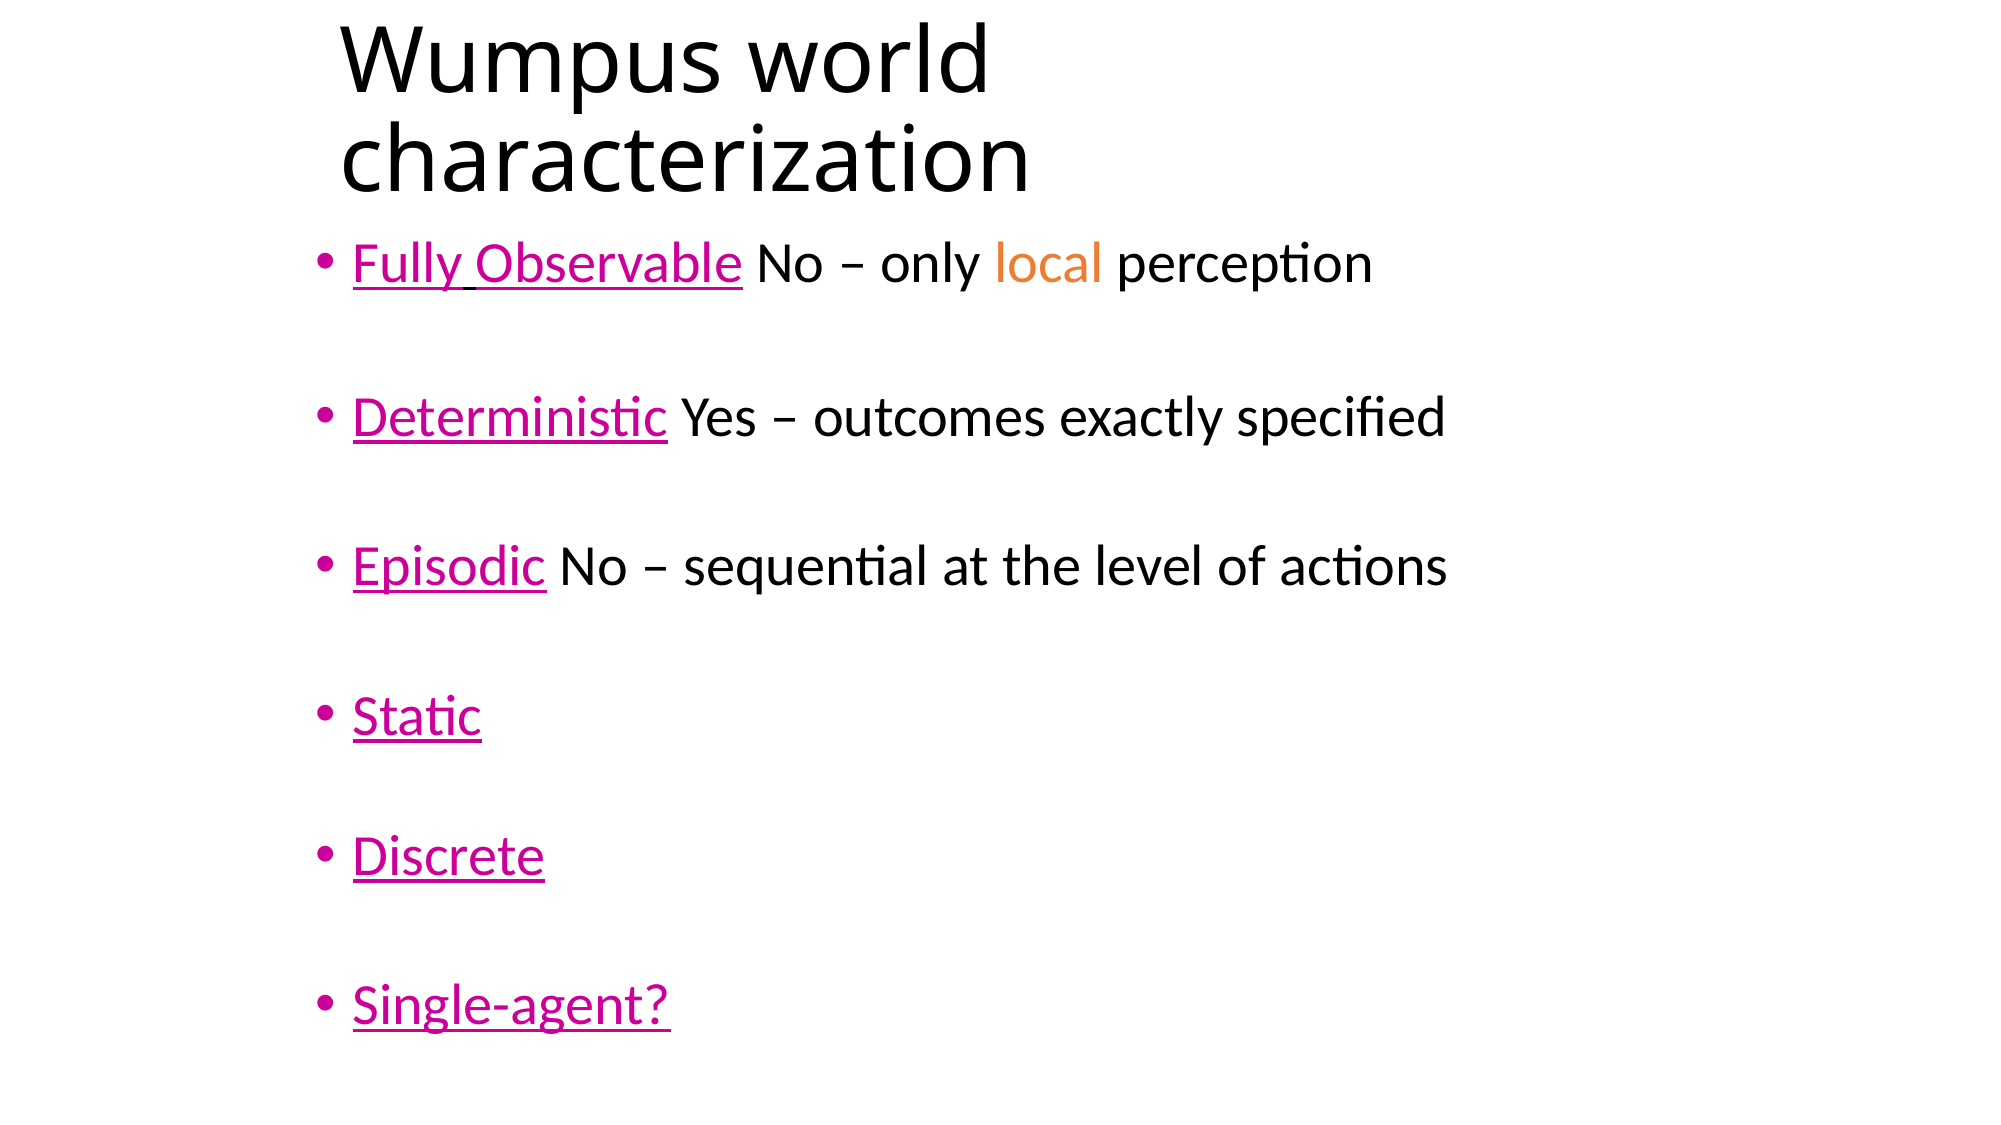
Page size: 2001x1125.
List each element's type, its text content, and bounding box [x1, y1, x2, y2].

list Fully Observable No – only local perception Deterministic Yes – outcomes exactly specified Episodic No – sequential at the level of actions Static Discrete Single-agent? [300, 224, 1700, 1005]
title Wumpus world characterization [324, 24, 1675, 200]
